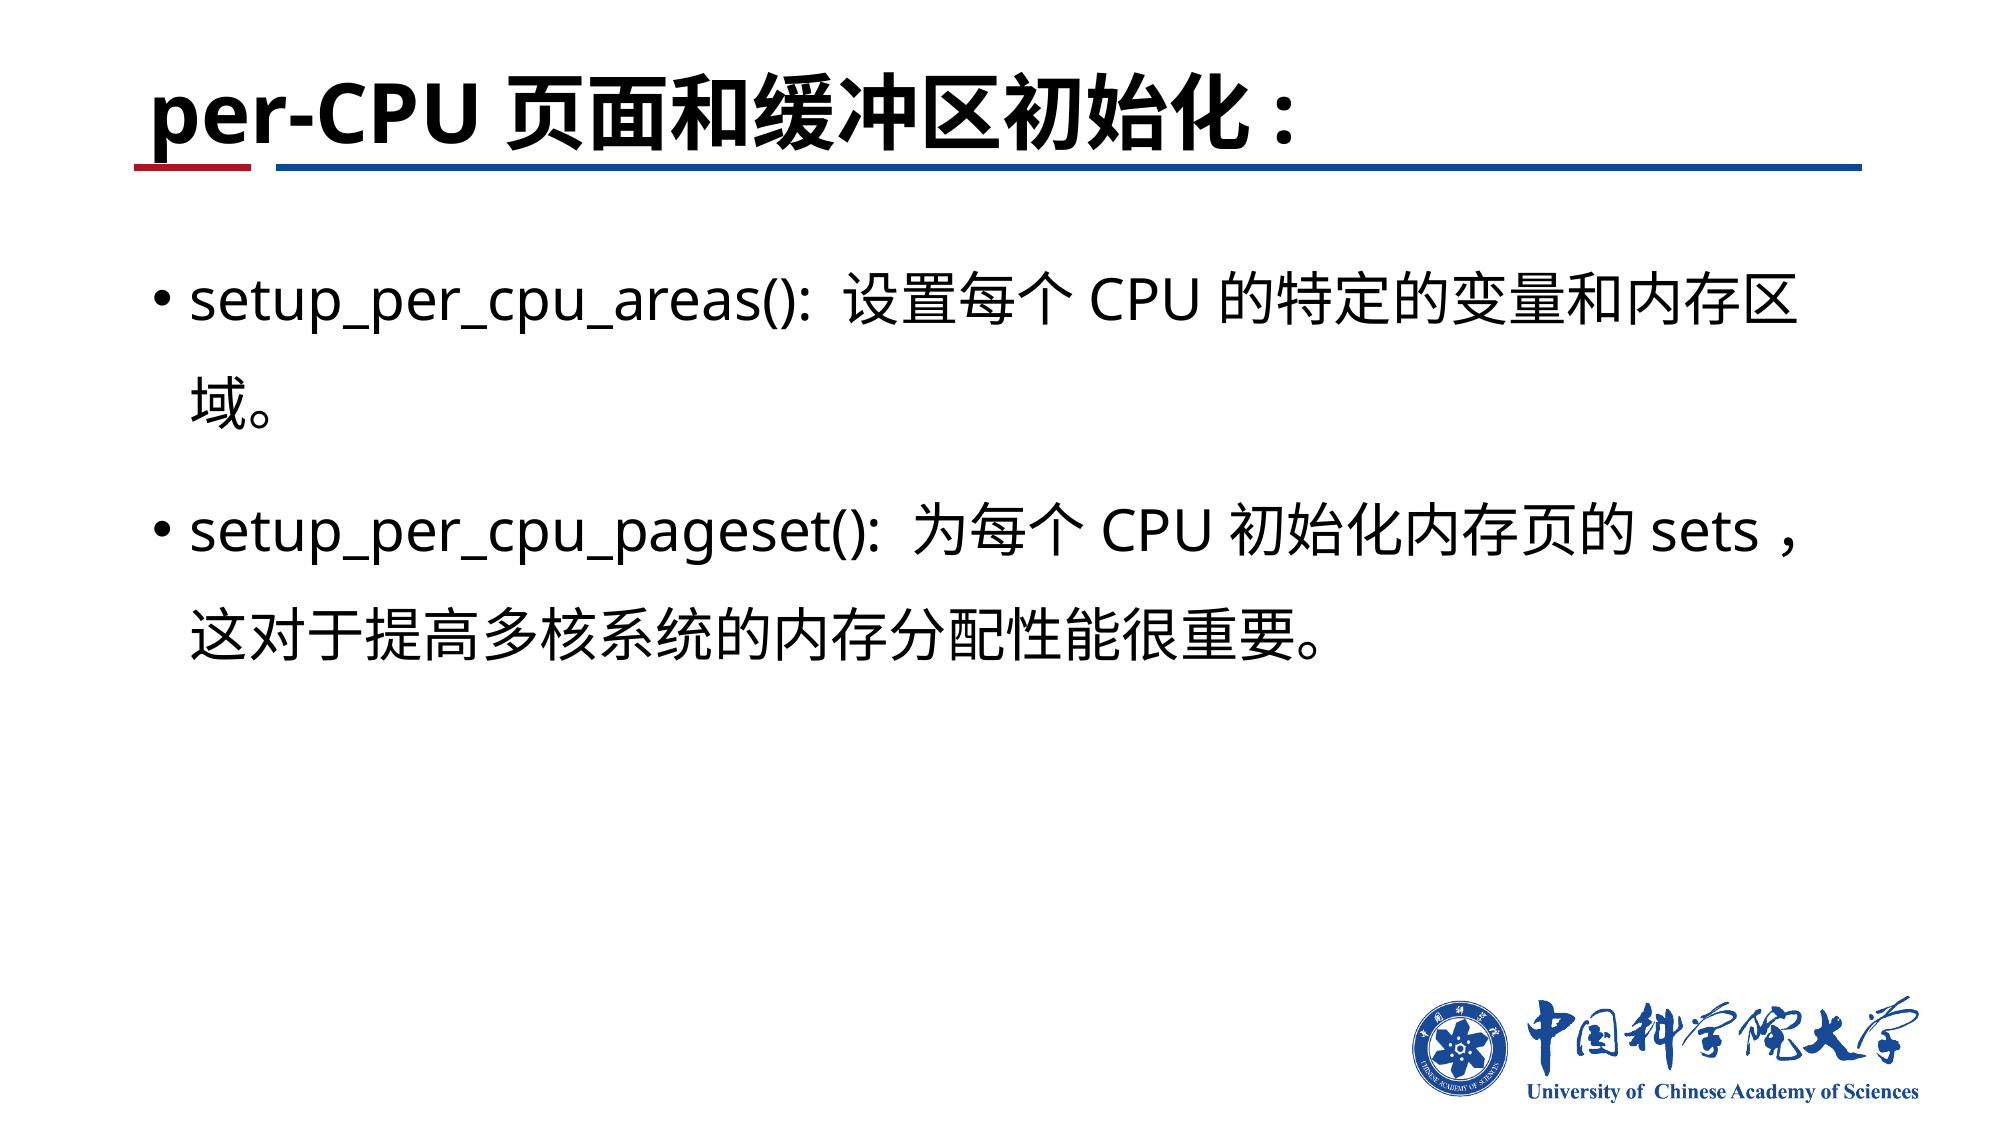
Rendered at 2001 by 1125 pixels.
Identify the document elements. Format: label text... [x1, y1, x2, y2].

title per-CPU页面和缓冲区初始化: [133, 0, 1863, 168]
list setup_per_cpu_areas(): 设置每个CPU的特定的变量和内存区域。 setup_per_cpu_pageset(): 为每个CPU初始化内存页的sets，这对于提高多核系统的内存分配性能很重要。 [137, 219, 1863, 1051]
picture [1412, 996, 1919, 1103]
